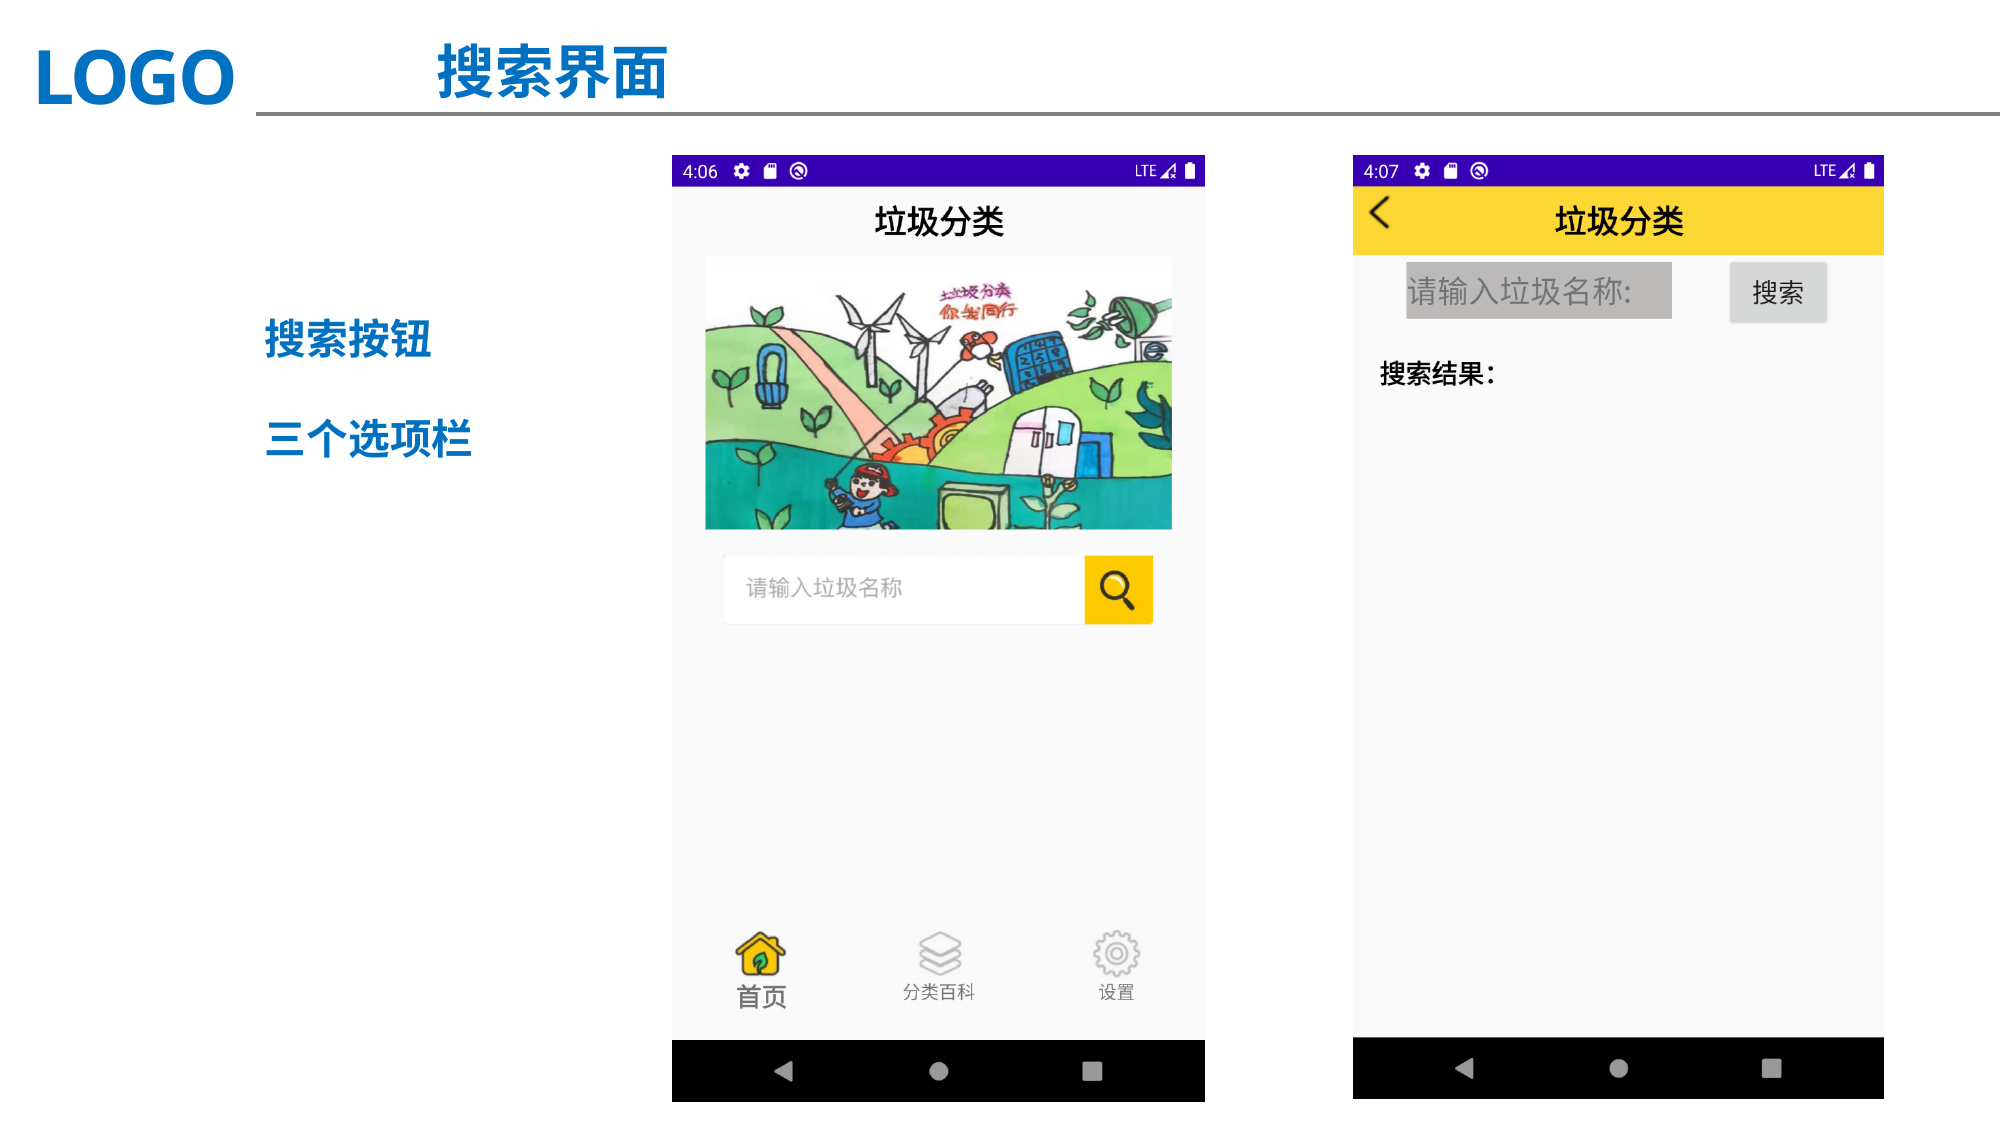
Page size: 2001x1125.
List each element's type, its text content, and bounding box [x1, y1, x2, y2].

picture [672, 155, 1205, 1103]
picture [1353, 155, 1885, 1099]
text_box 搜索按钮 三个选项栏 [250, 255, 667, 470]
text_box 搜索界面 [283, 28, 823, 113]
